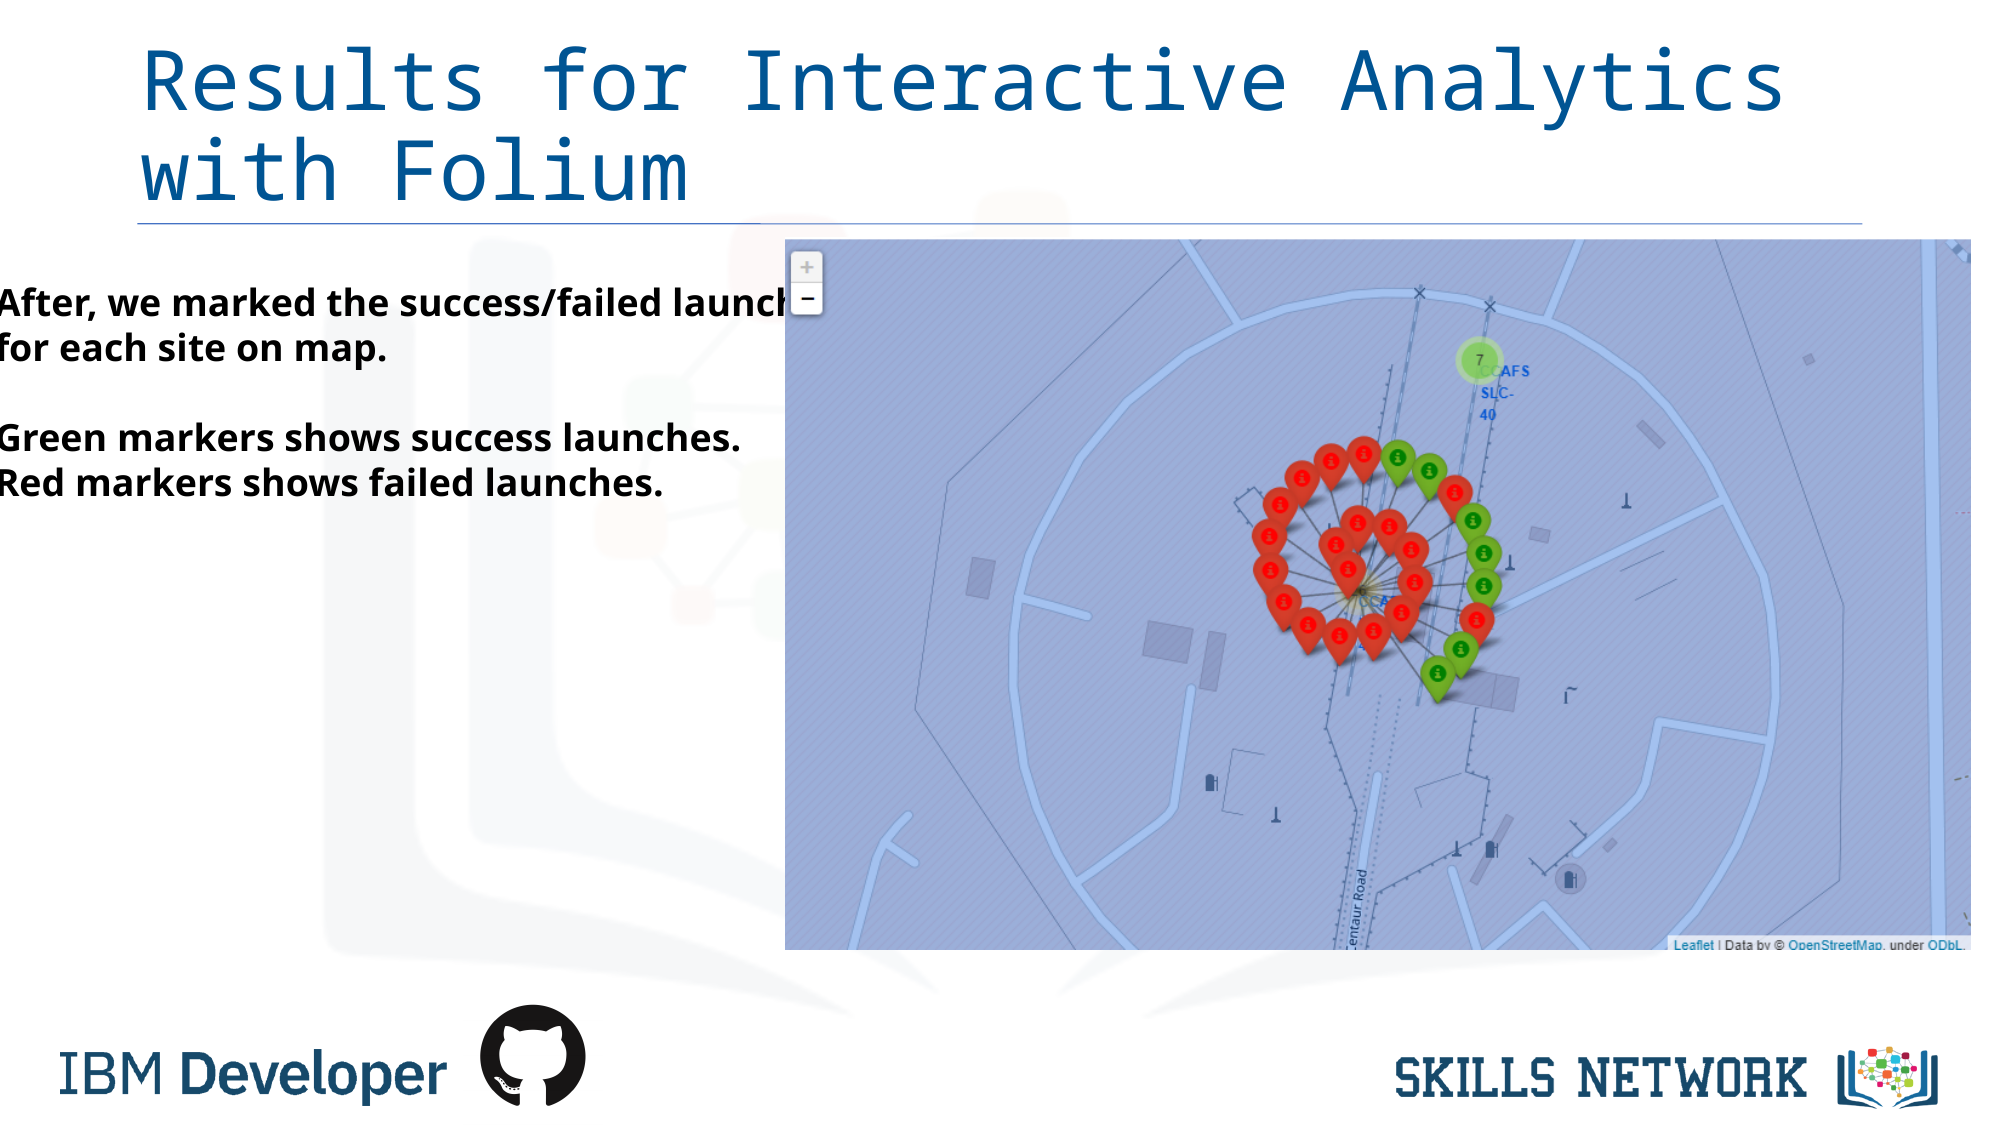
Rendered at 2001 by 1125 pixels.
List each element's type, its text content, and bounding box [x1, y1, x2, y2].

picture [785, 237, 1971, 950]
text_box After, we marked the success/failed launches for each site on map. Green markers shows success launches. Red markers shows failed launches. [0, 271, 785, 512]
title Results for Interactive Analytics with Folium [125, 19, 1850, 238]
picture [55, 1045, 459, 1108]
picture [1390, 1045, 1945, 1111]
picture [463, 986, 603, 1125]
